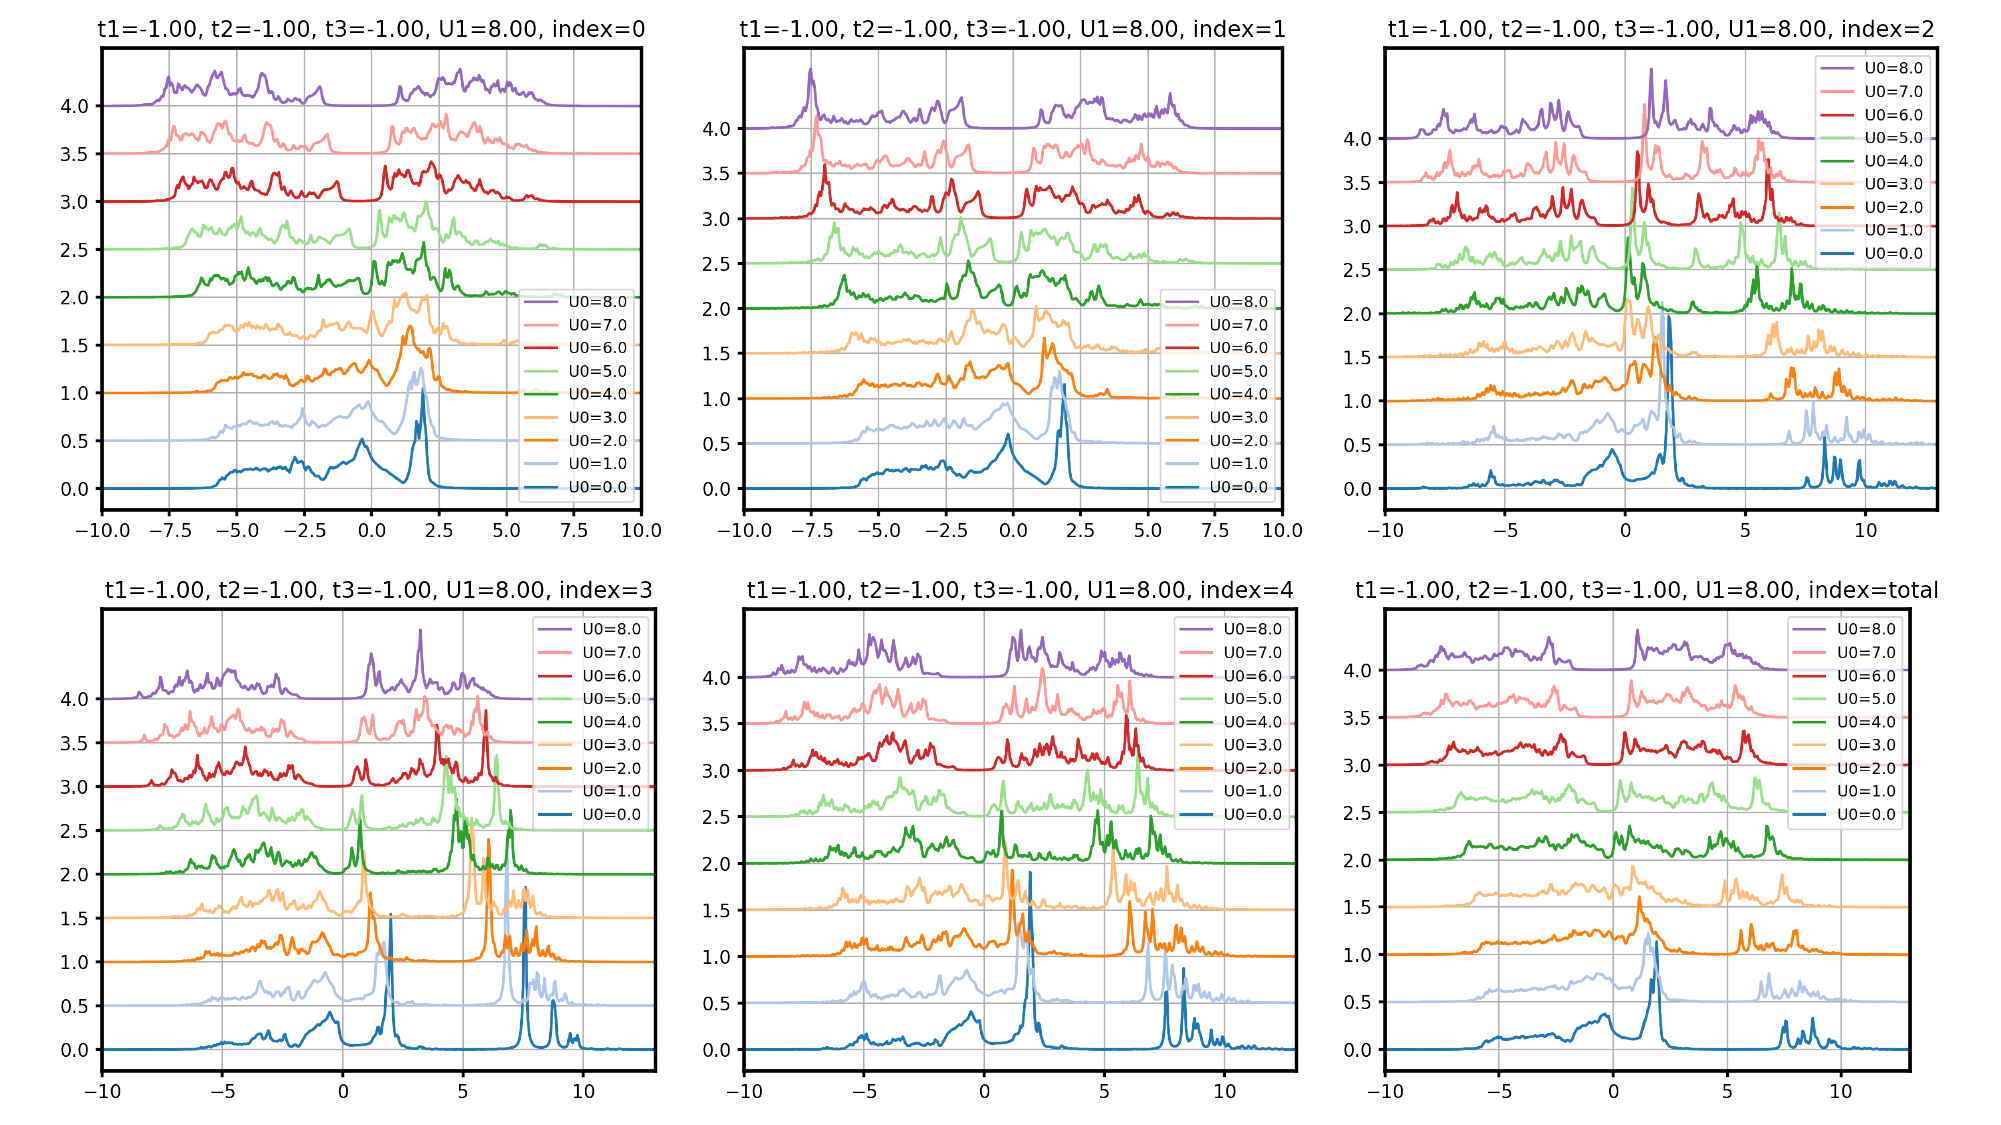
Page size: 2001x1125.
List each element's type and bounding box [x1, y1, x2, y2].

text_box [39, 0, 1964, 1122]
